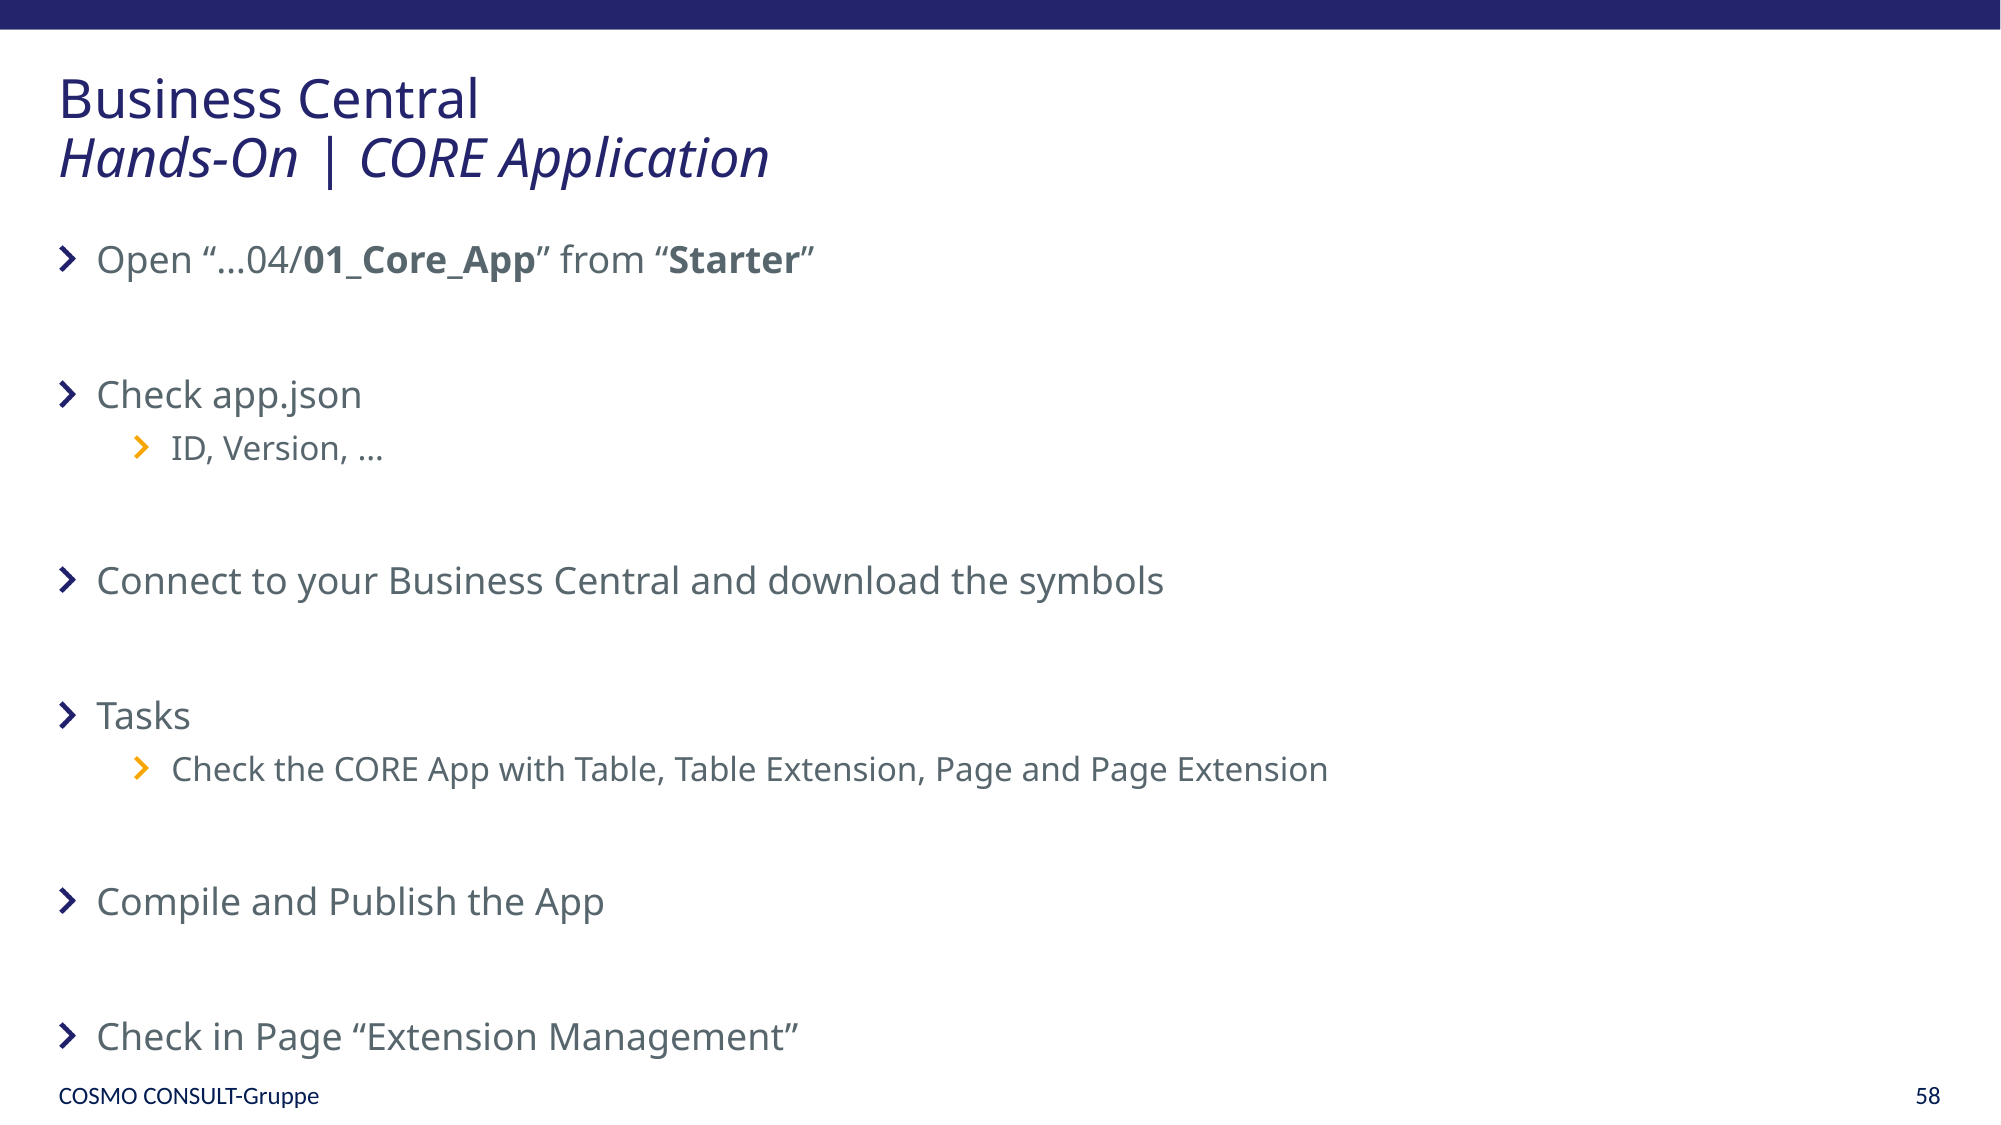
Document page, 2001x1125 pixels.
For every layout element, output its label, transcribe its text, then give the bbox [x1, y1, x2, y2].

picture [59, 887, 76, 914]
picture [134, 756, 149, 780]
picture [59, 701, 76, 729]
picture [59, 380, 76, 408]
list Open “…04/01_Core_App” from “Starter” Check app.json ID, Version, … Connect to your Business Central and download the symbols Tasks Check the CORE App with Table, Table Extension, Page and Page Extension Compile and Publish the App Check in Page “Extension Management” [58, 235, 1941, 1040]
title Business Central Hands-On | CORE Application [59, 59, 1940, 189]
picture [59, 245, 76, 272]
picture [59, 566, 76, 593]
picture [134, 435, 149, 459]
picture [59, 1022, 76, 1049]
